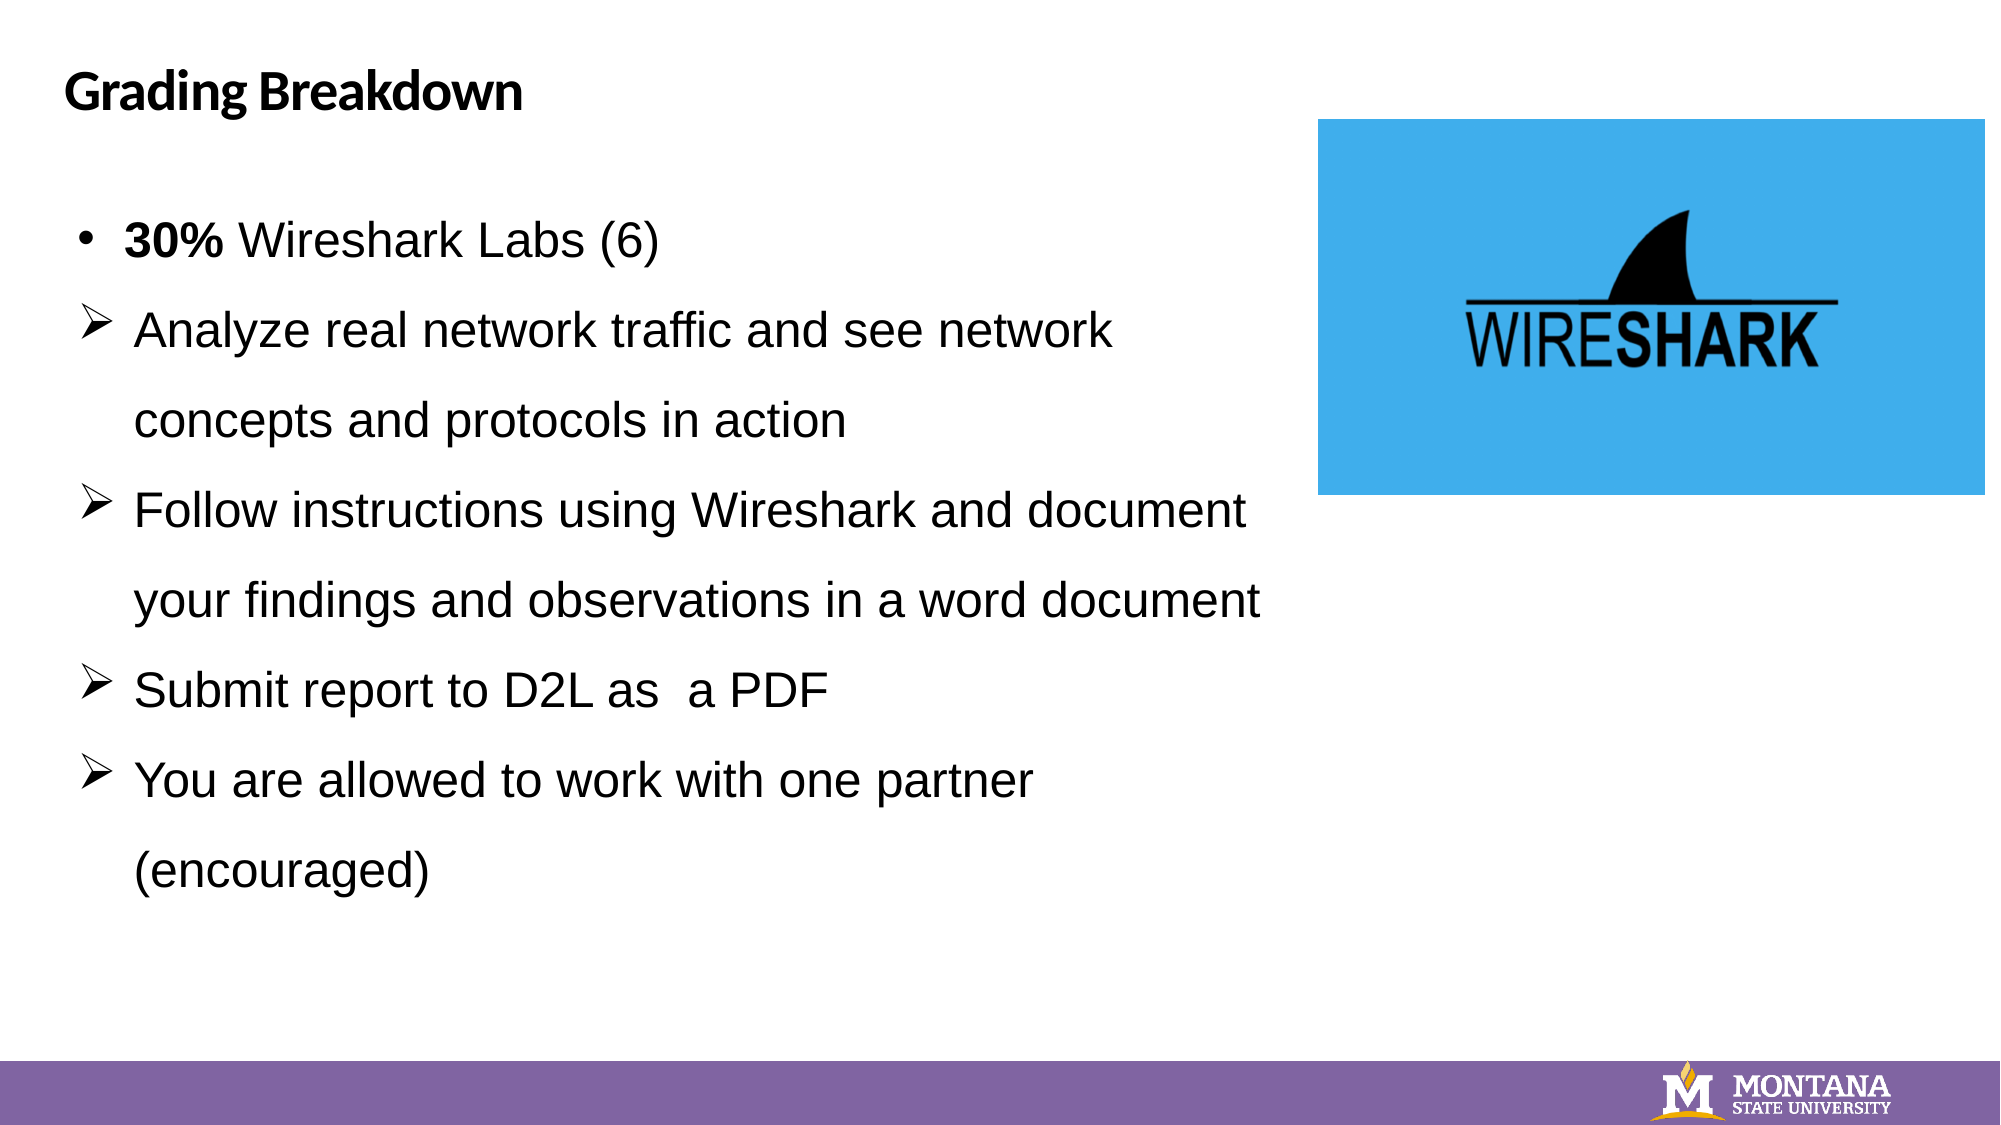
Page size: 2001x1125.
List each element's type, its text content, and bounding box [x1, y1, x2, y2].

text_box Grading Breakdown [62, 49, 938, 122]
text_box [0, 1060, 1647, 1125]
text_box 30% Wireshark Labs (6) Analyze real network traffic and see network concepts and protocols in action Follow instructions using Wireshark and document your findings and observations in a word document Submit report to D2L as a PDF You are allowed to work with one partner (encouraged) [62, 199, 1288, 905]
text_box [1892, 1060, 2000, 1125]
picture [1649, 1060, 1892, 1122]
picture [1318, 119, 1986, 495]
